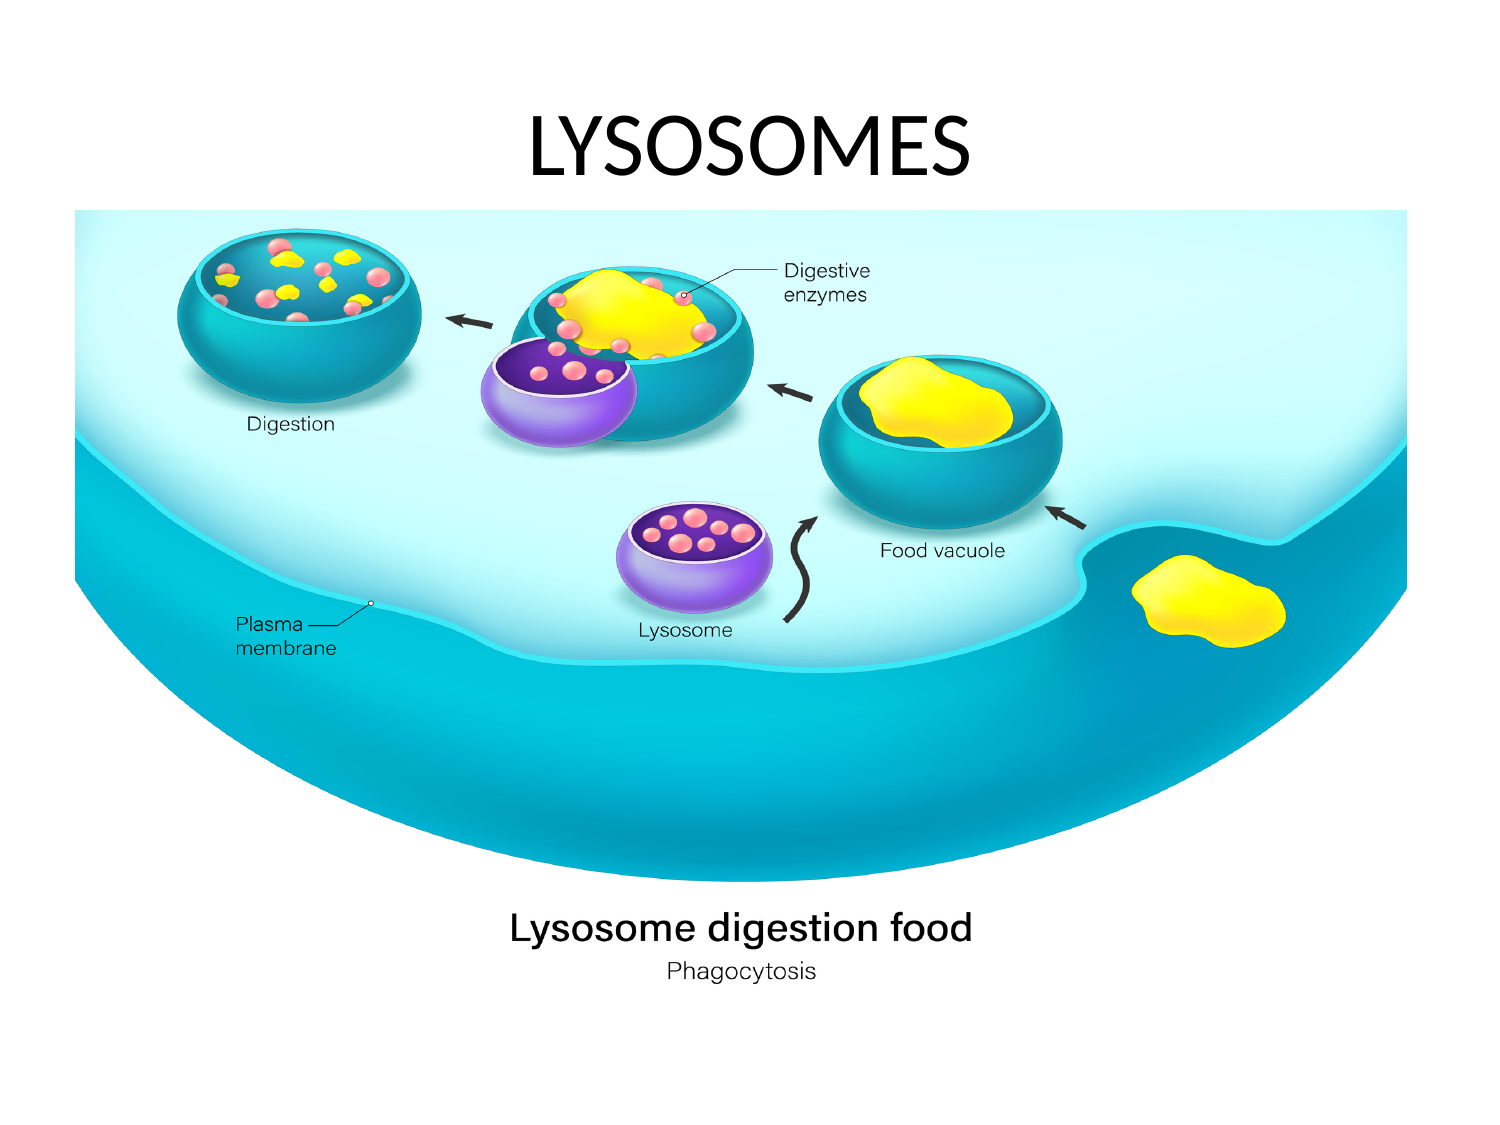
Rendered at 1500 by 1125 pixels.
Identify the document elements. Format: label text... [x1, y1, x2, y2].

title LYSOSOMES [75, 45, 1425, 233]
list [74, 210, 1407, 1006]
